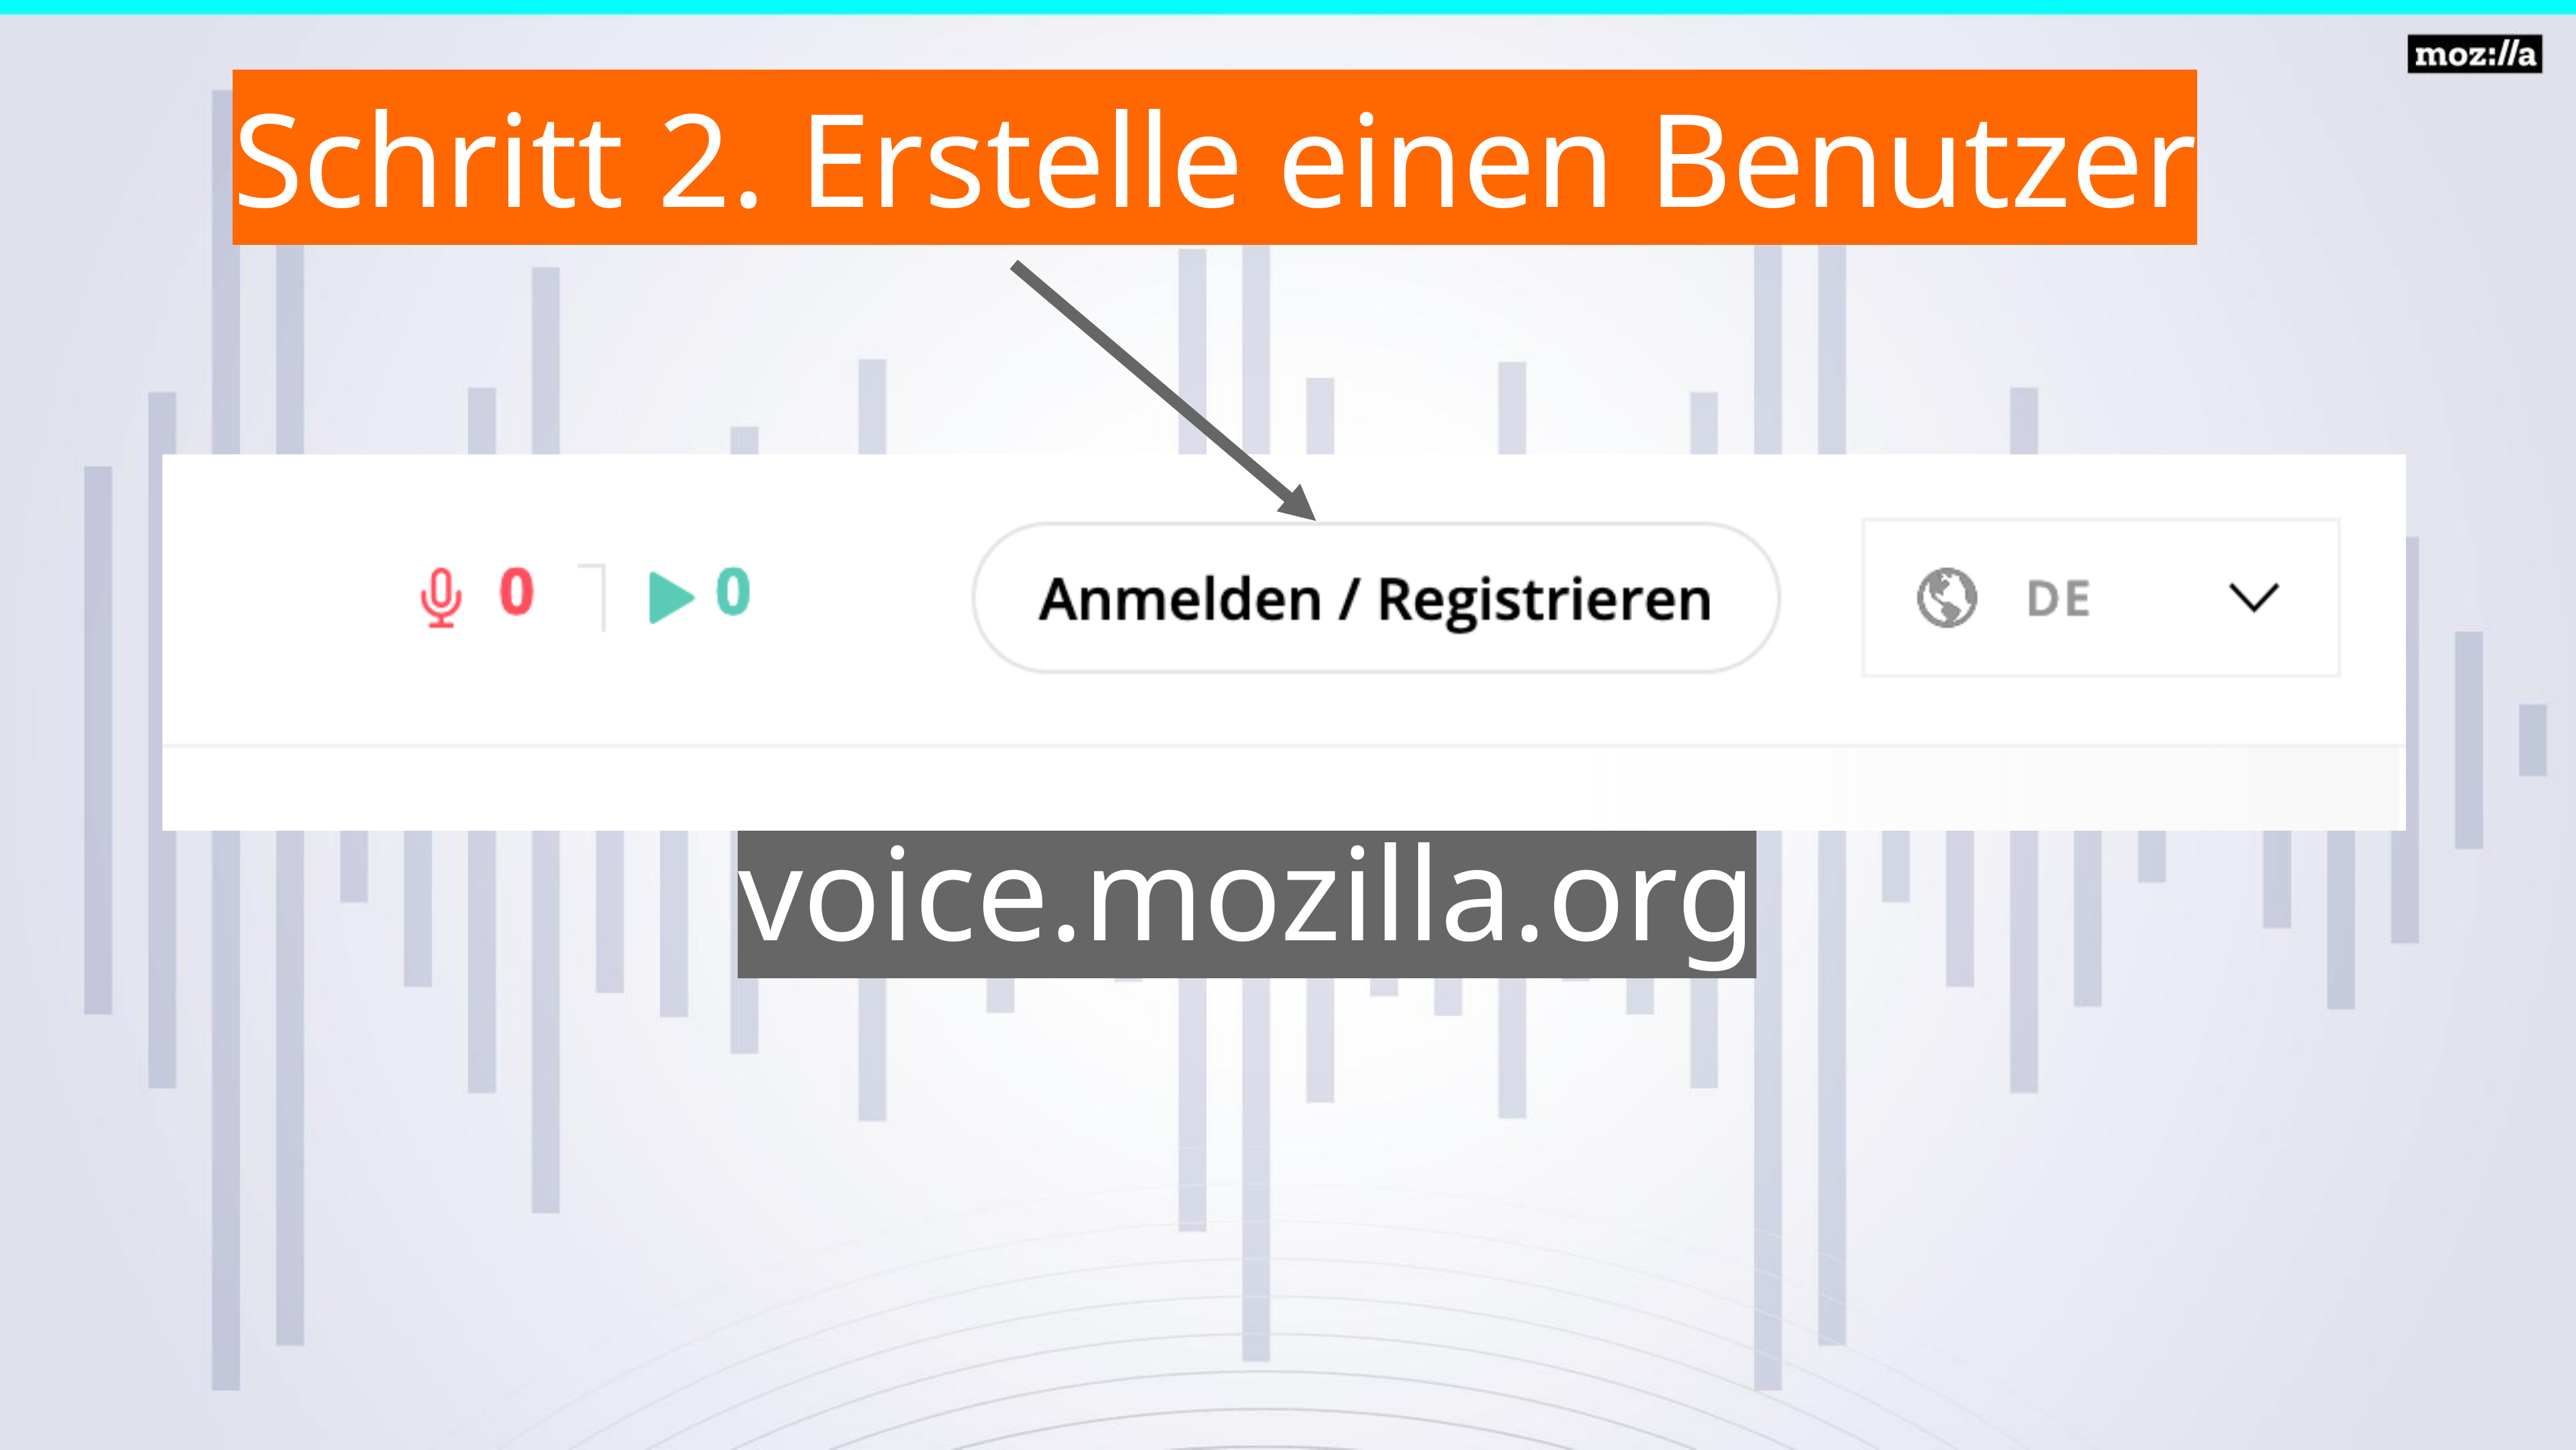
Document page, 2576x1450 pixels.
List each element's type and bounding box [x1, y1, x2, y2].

picture [0, 0, 2576, 1450]
text_box [1014, 264, 1316, 521]
